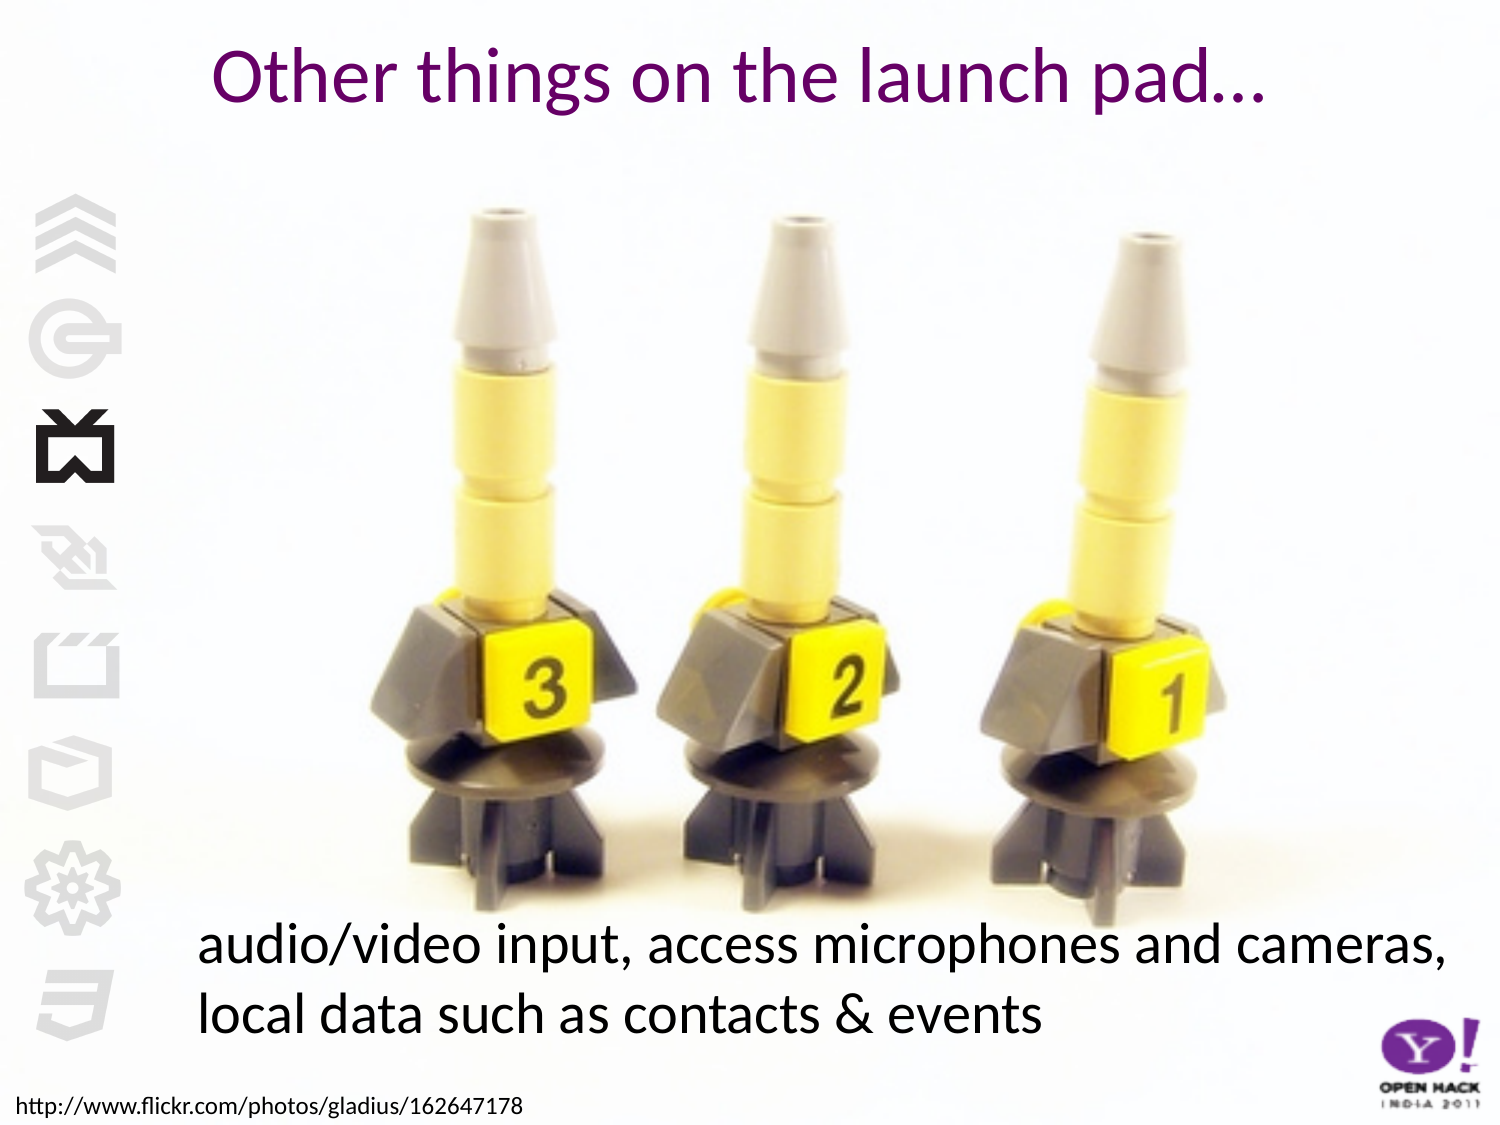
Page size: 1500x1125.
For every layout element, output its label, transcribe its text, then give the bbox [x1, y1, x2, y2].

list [19, 514, 129, 602]
picture [0, 0, 1500, 1125]
text_box Other things on the launch pad… [196, 15, 1284, 126]
text_box http://www.flickr.com/photos/gladius/162647178 [0, 1082, 891, 1125]
text_box audio/video input, access microphones and cameras, local data such as contacts & events [182, 897, 1500, 1053]
